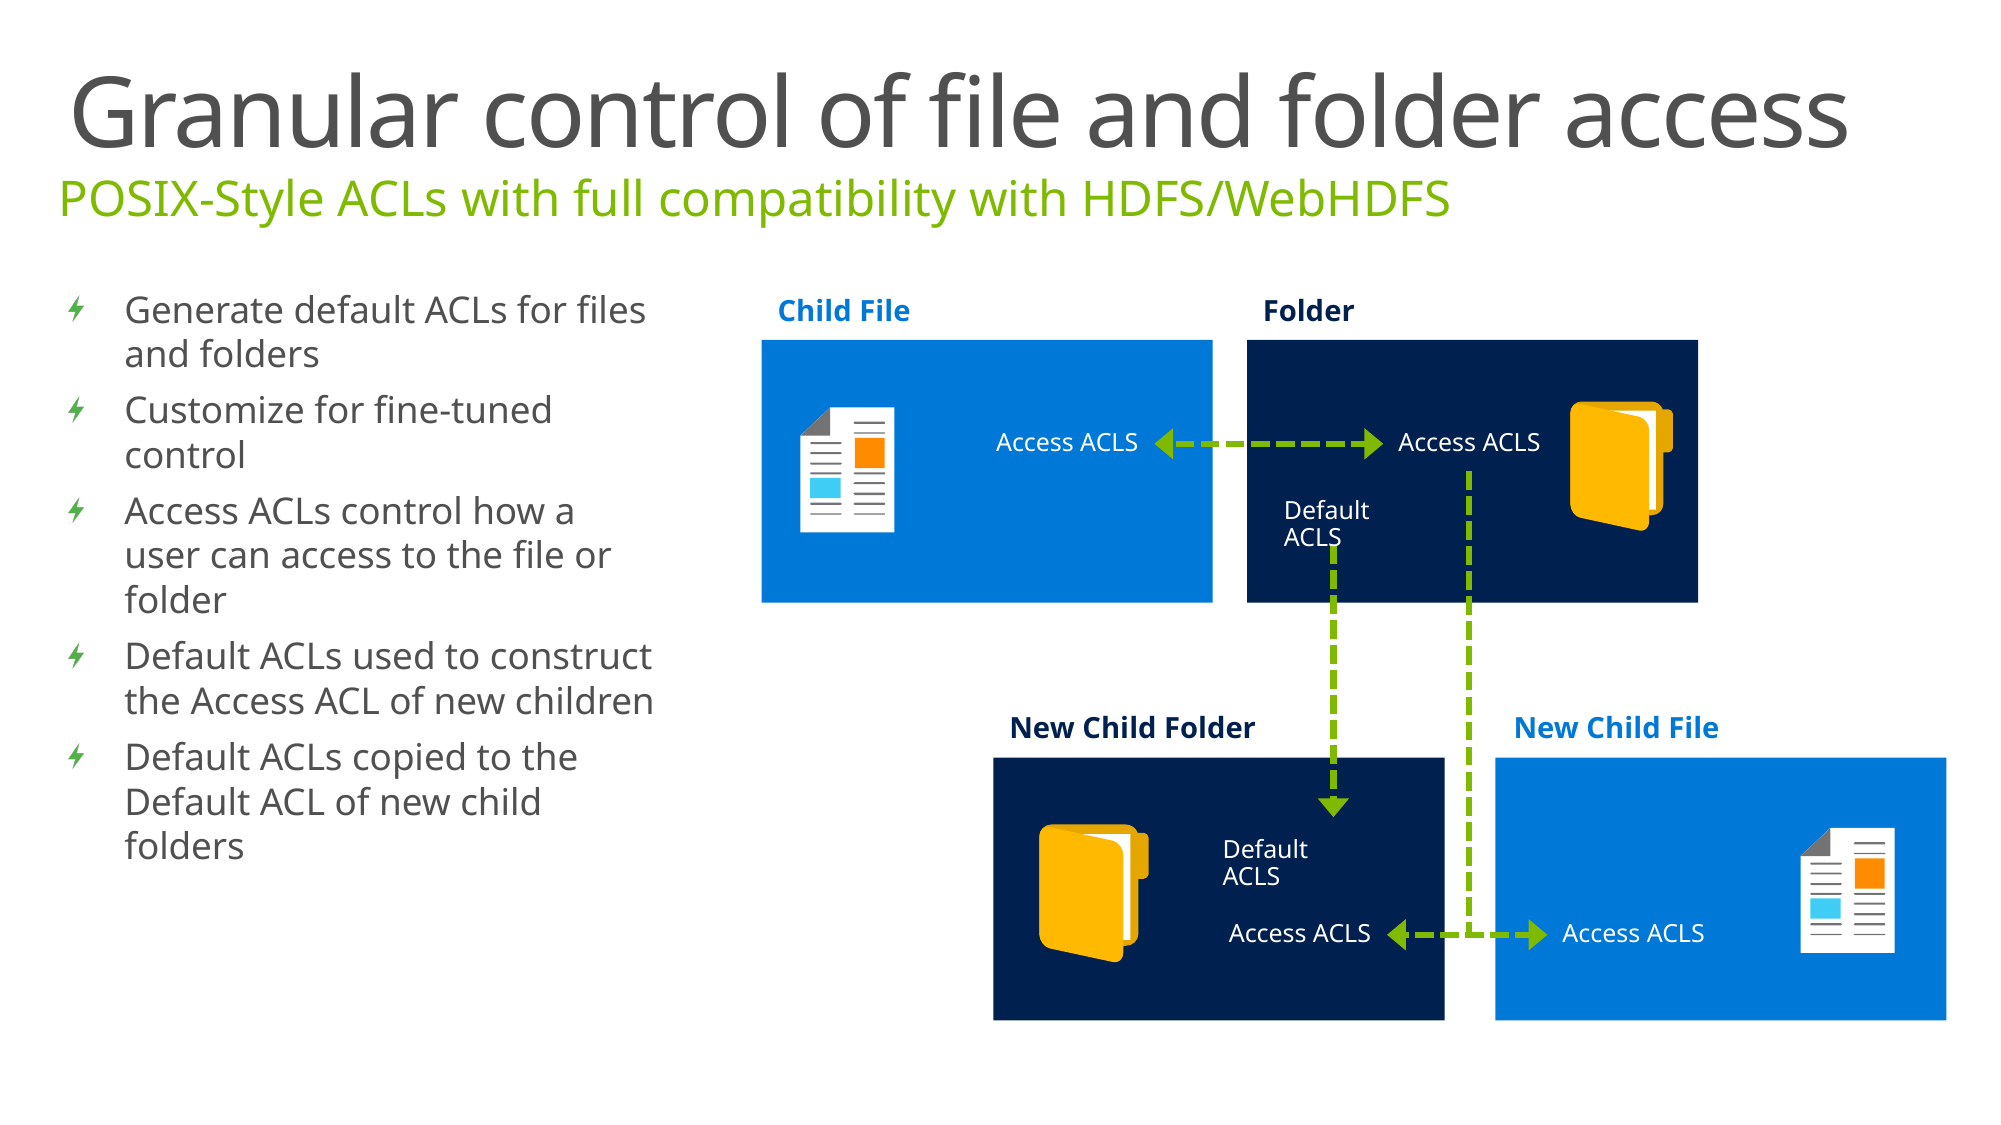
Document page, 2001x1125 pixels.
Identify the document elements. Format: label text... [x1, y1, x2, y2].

picture [68, 295, 84, 322]
text_box Access ACLS [1547, 909, 1721, 961]
title Granular control of file and folder access [44, 47, 1957, 196]
text_box Folder [1248, 283, 1497, 340]
text_box Access ACLS [1213, 909, 1388, 961]
list Generate default ACLs for files and folders Customize for fine-tuned control Access ACLs control how a user can access to the file or folder Default ACLs used to construct the Access ACL of new children Default ACLs copied to the Default ACL of new child folders [44, 271, 683, 753]
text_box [800, 407, 895, 533]
text_box [1494, 757, 1947, 1021]
picture [68, 743, 84, 769]
picture [68, 497, 84, 523]
text_box POSIX-Style ACLs with full compatibility with HDFS/WebHDFS [44, 166, 1518, 235]
picture [68, 396, 84, 423]
text_box Default ACLS [1268, 486, 1443, 564]
text_box Access ACLS [1383, 418, 1557, 470]
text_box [1039, 824, 1149, 964]
text_box Access ACLS [981, 418, 1155, 470]
text_box [761, 339, 1214, 603]
picture [68, 642, 84, 669]
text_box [1800, 827, 1895, 954]
text_box New Child File [1498, 701, 1786, 757]
text_box New Child Folder [994, 701, 1326, 757]
text_box [993, 757, 1445, 1021]
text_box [1570, 401, 1674, 532]
text_box [1246, 339, 1699, 603]
text_box Child File [762, 283, 1011, 340]
text_box Default ACLS [1207, 825, 1381, 904]
